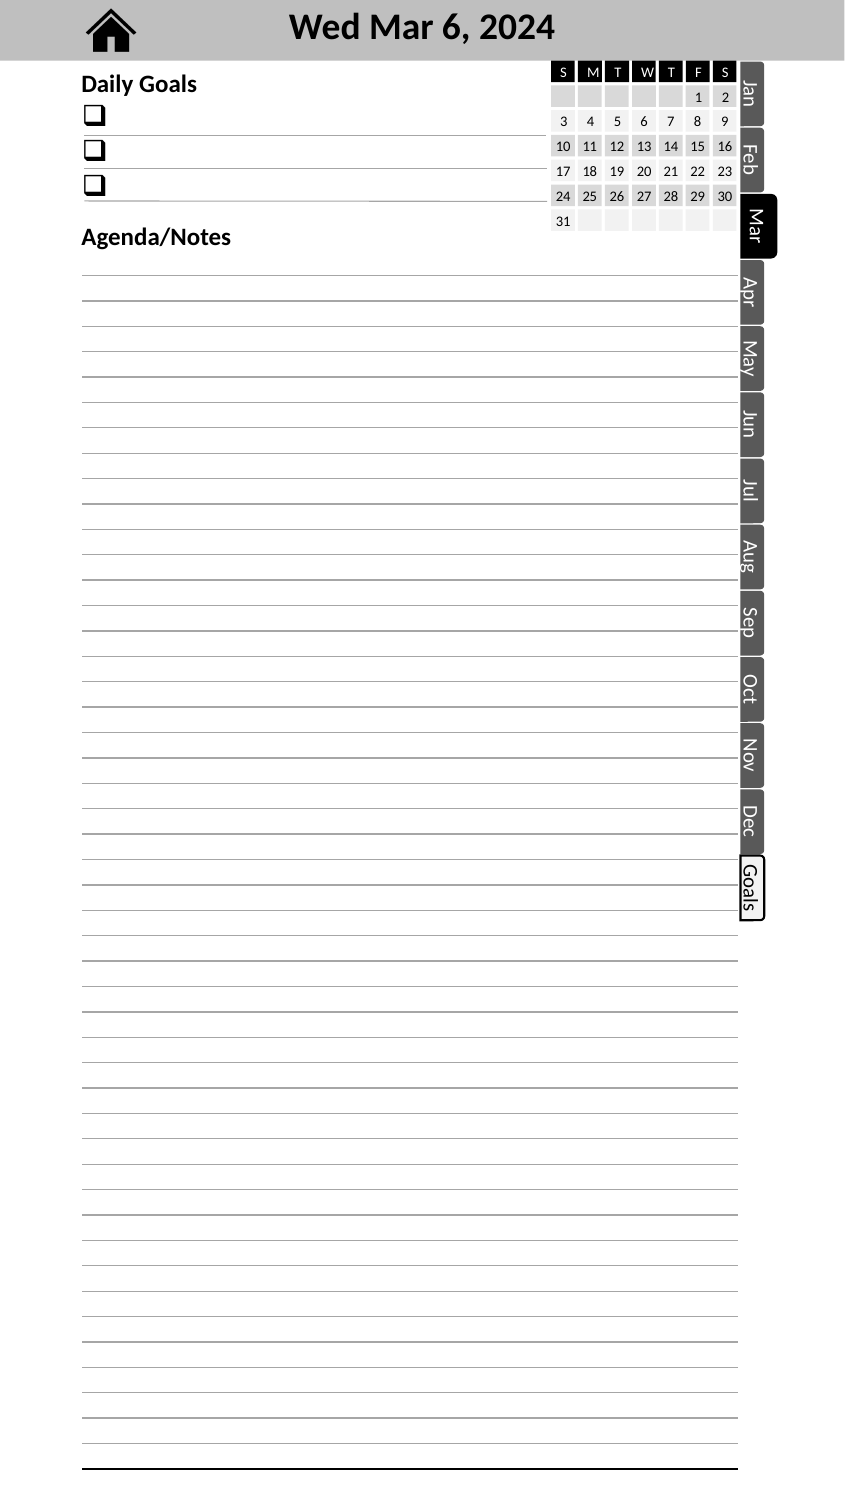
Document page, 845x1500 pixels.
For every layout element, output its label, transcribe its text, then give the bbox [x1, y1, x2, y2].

list Wed Mar 6, 2024 [190, 0, 655, 61]
picture [82, 1, 140, 59]
